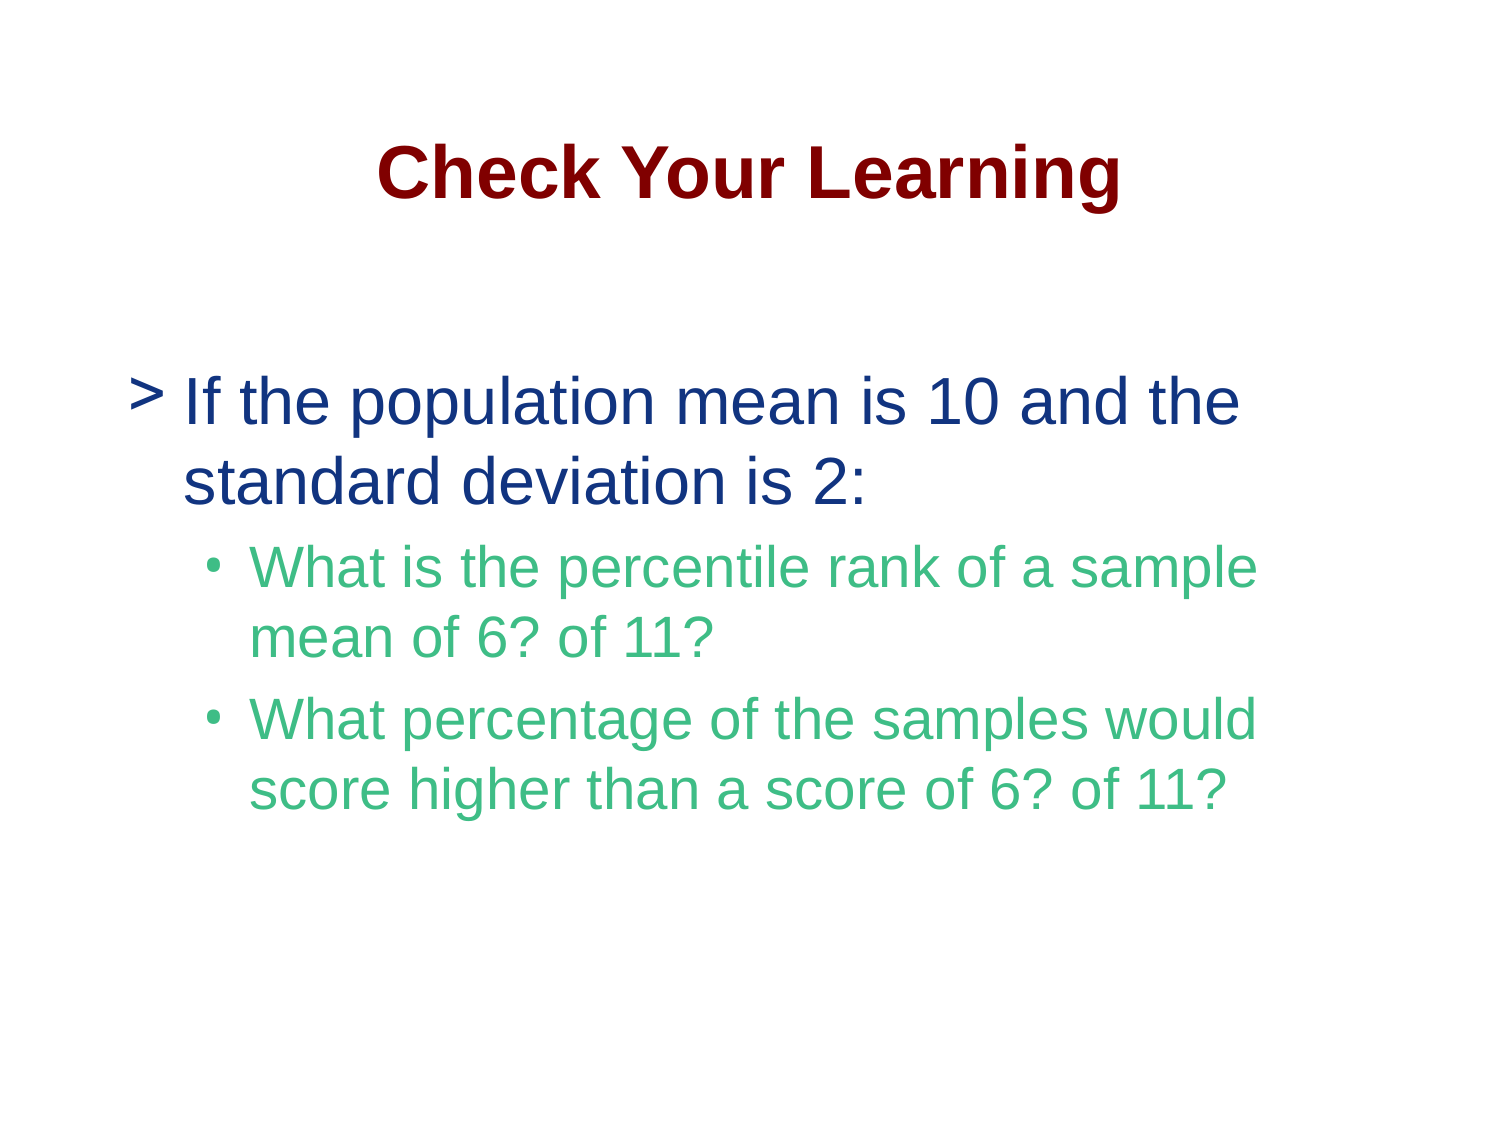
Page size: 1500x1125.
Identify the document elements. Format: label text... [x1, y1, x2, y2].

list If the population mean is 10 and the standard deviation is 2: What is the percentile rank of a sample mean of 6? of 11? What percentage of the samples would score higher than a score of 6? of 11? [112, 349, 1388, 1026]
title Check Your Learning [112, 124, 1388, 213]
